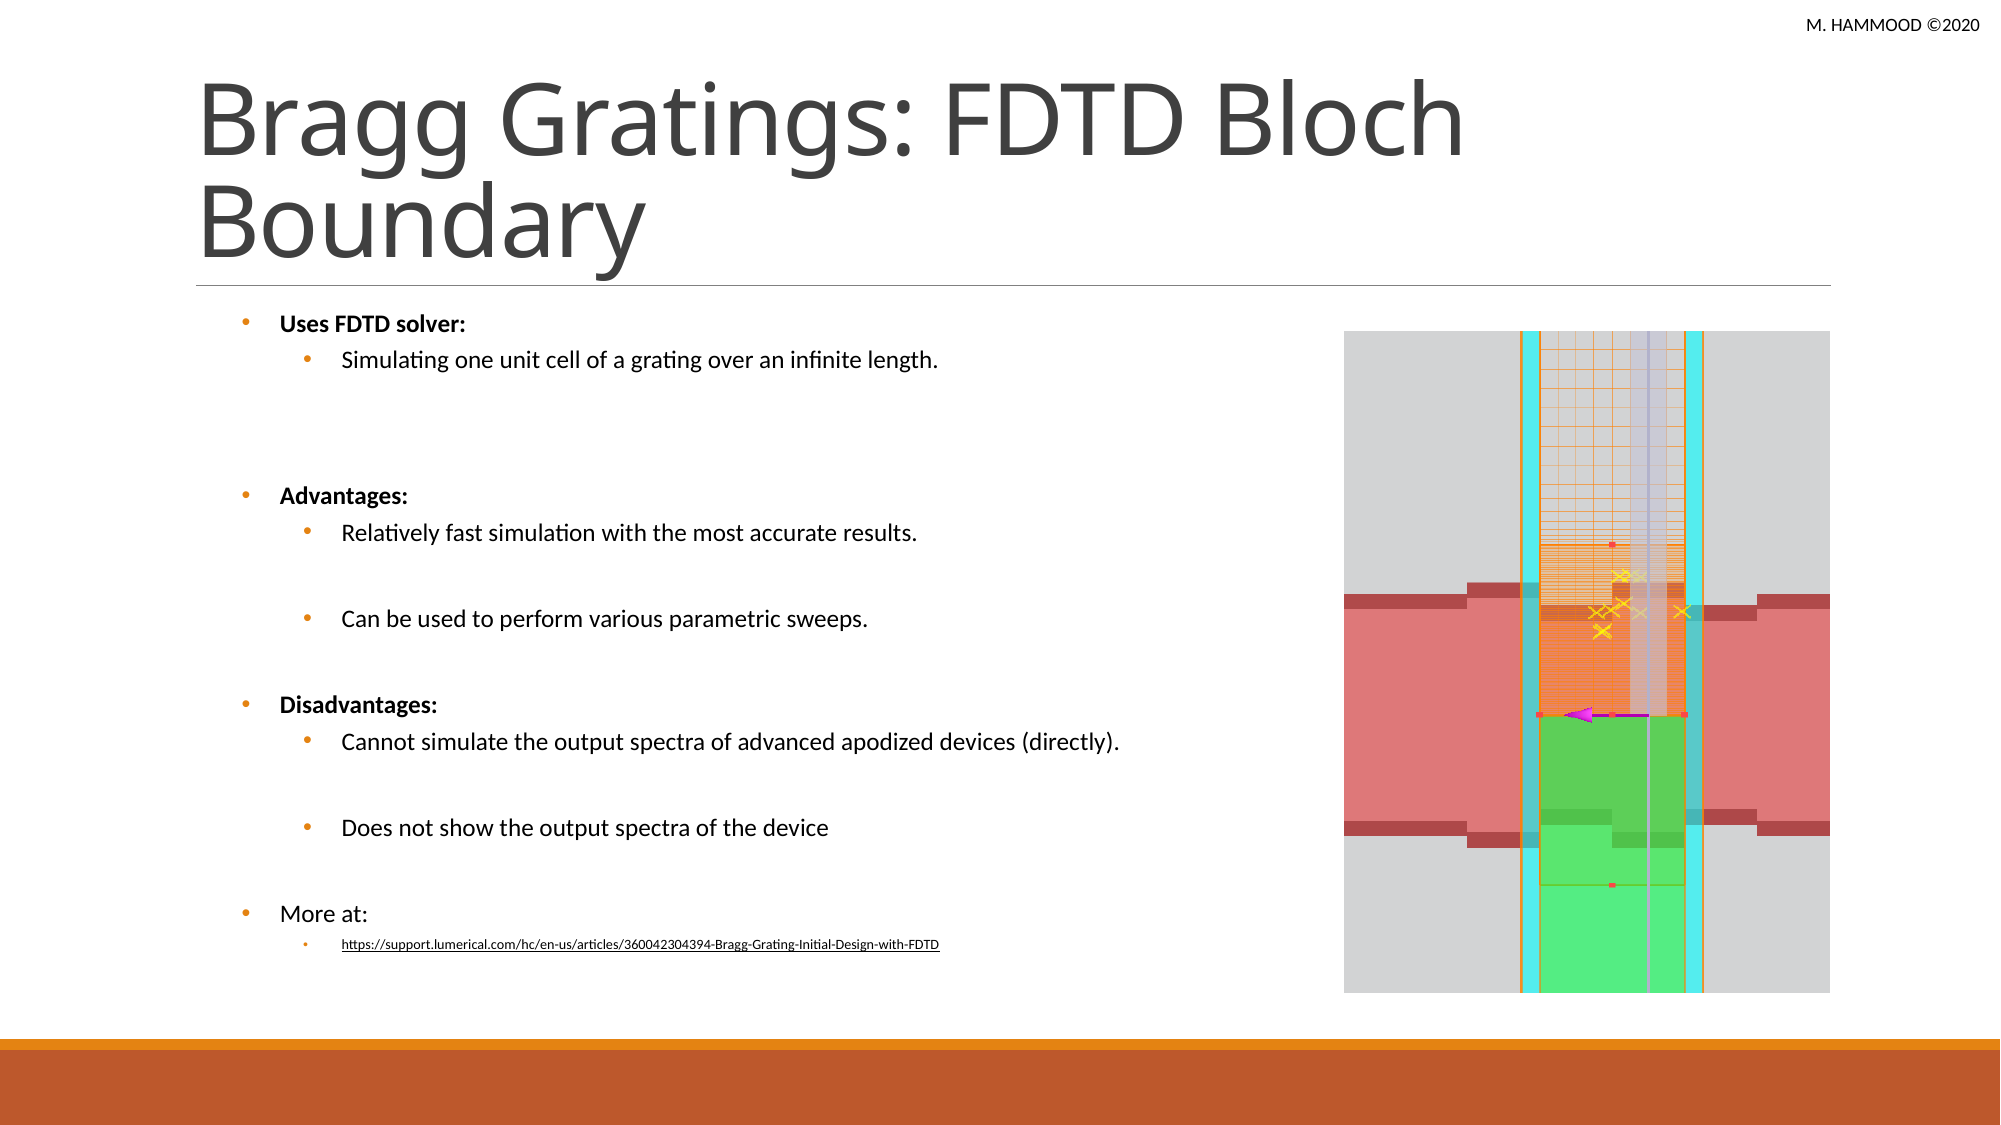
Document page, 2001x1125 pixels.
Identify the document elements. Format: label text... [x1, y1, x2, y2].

title Bragg Gratings: FDTD Bloch Boundary [180, 47, 1830, 285]
footer M. Hammood ©2020 [1781, 0, 2000, 47]
picture [1343, 331, 1831, 993]
list Uses FDTD solver: Simulating one unit cell of a grating over an infinite length. Advantages: Relatively fast simulation with the most accurate results. Can be used to perform various parametric sweeps. Disadvantages: Cannot simulate the output spectra of advanced apodized devices (directly). Does not show the output spectra of the device More at: https://support.lumerical.com/hc/en-us/articles/360042304394-Bragg-Grating-Initial-Design-with-FDTD [180, 302, 1140, 963]
